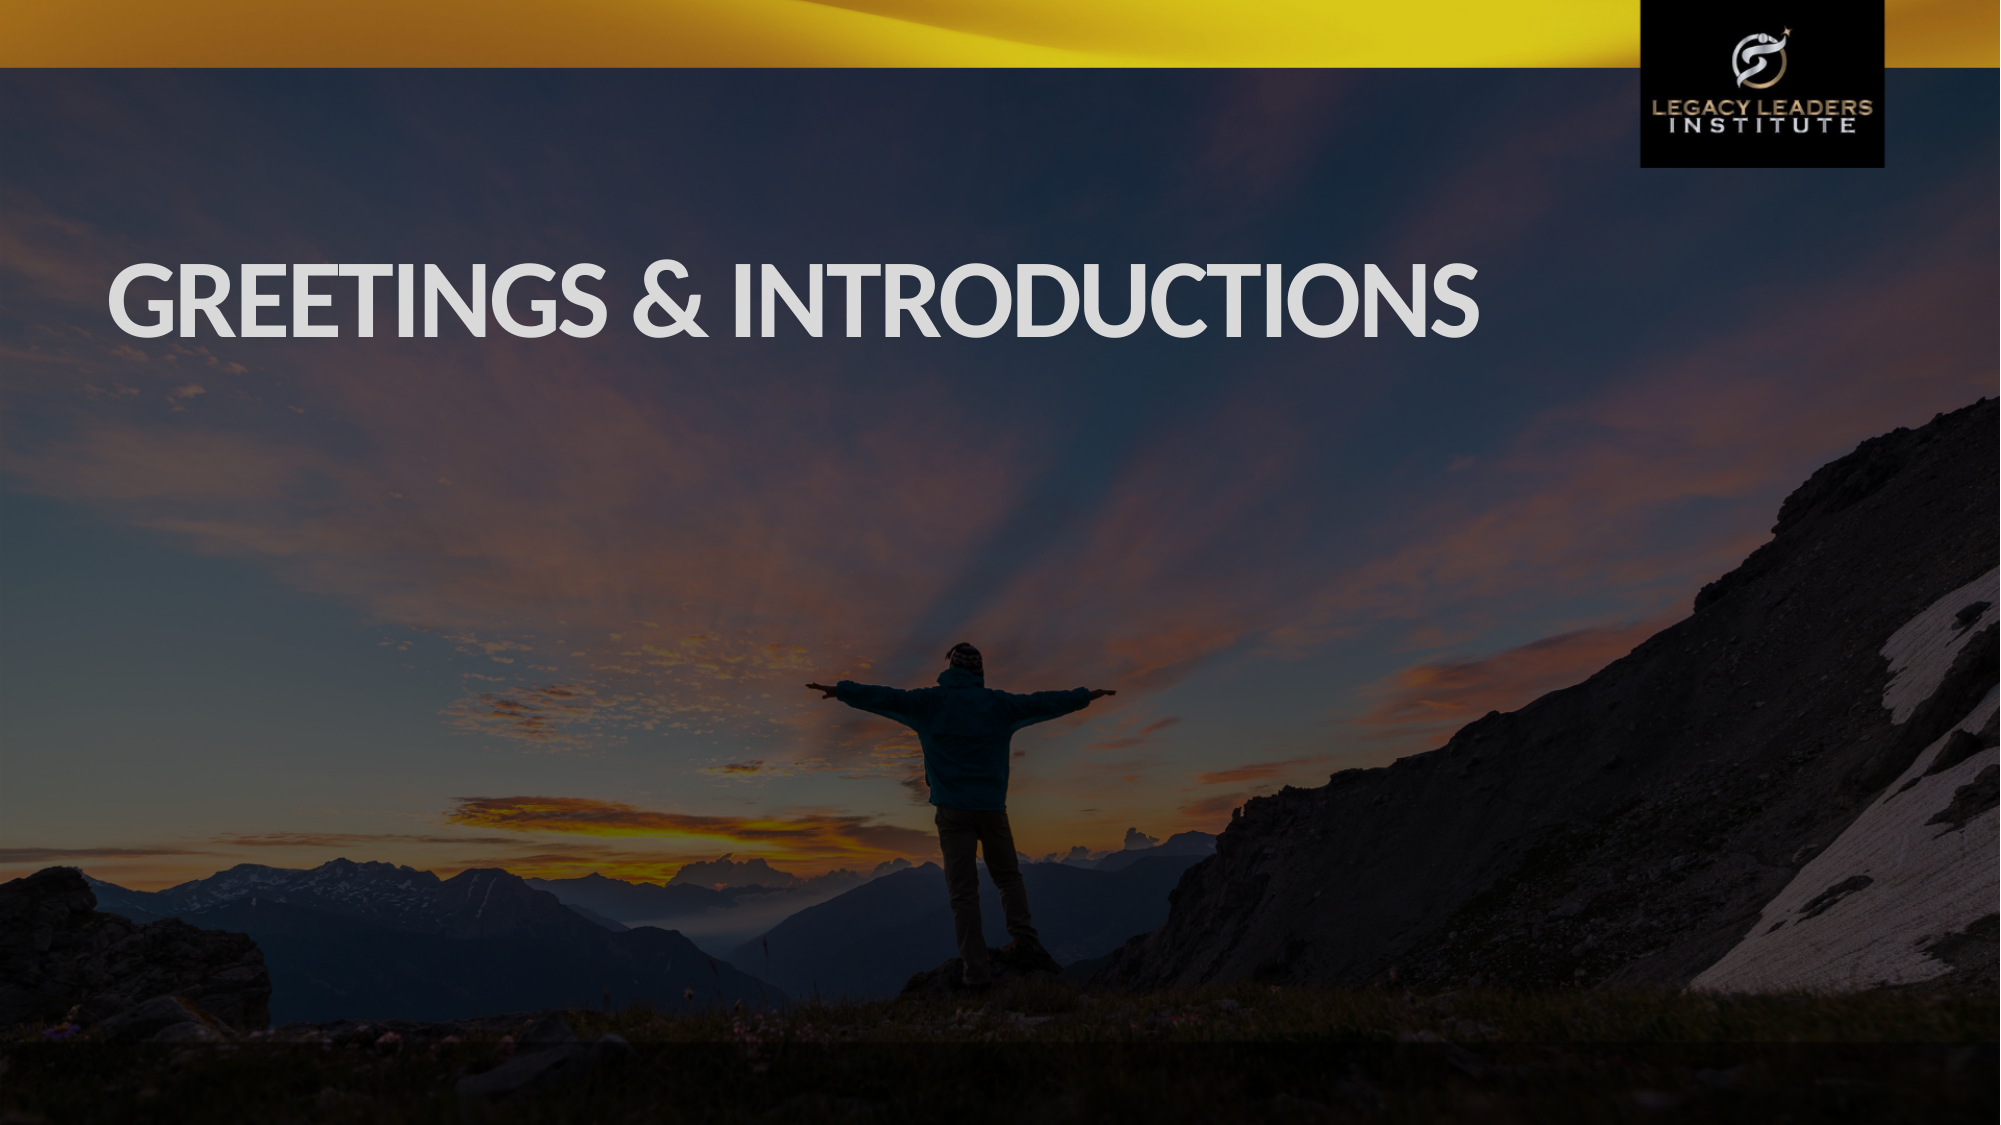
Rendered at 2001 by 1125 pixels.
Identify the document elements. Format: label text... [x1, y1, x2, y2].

title GREETINGS & INTRODUCTIONS [91, 158, 1595, 627]
picture [0, 0, 2000, 1125]
